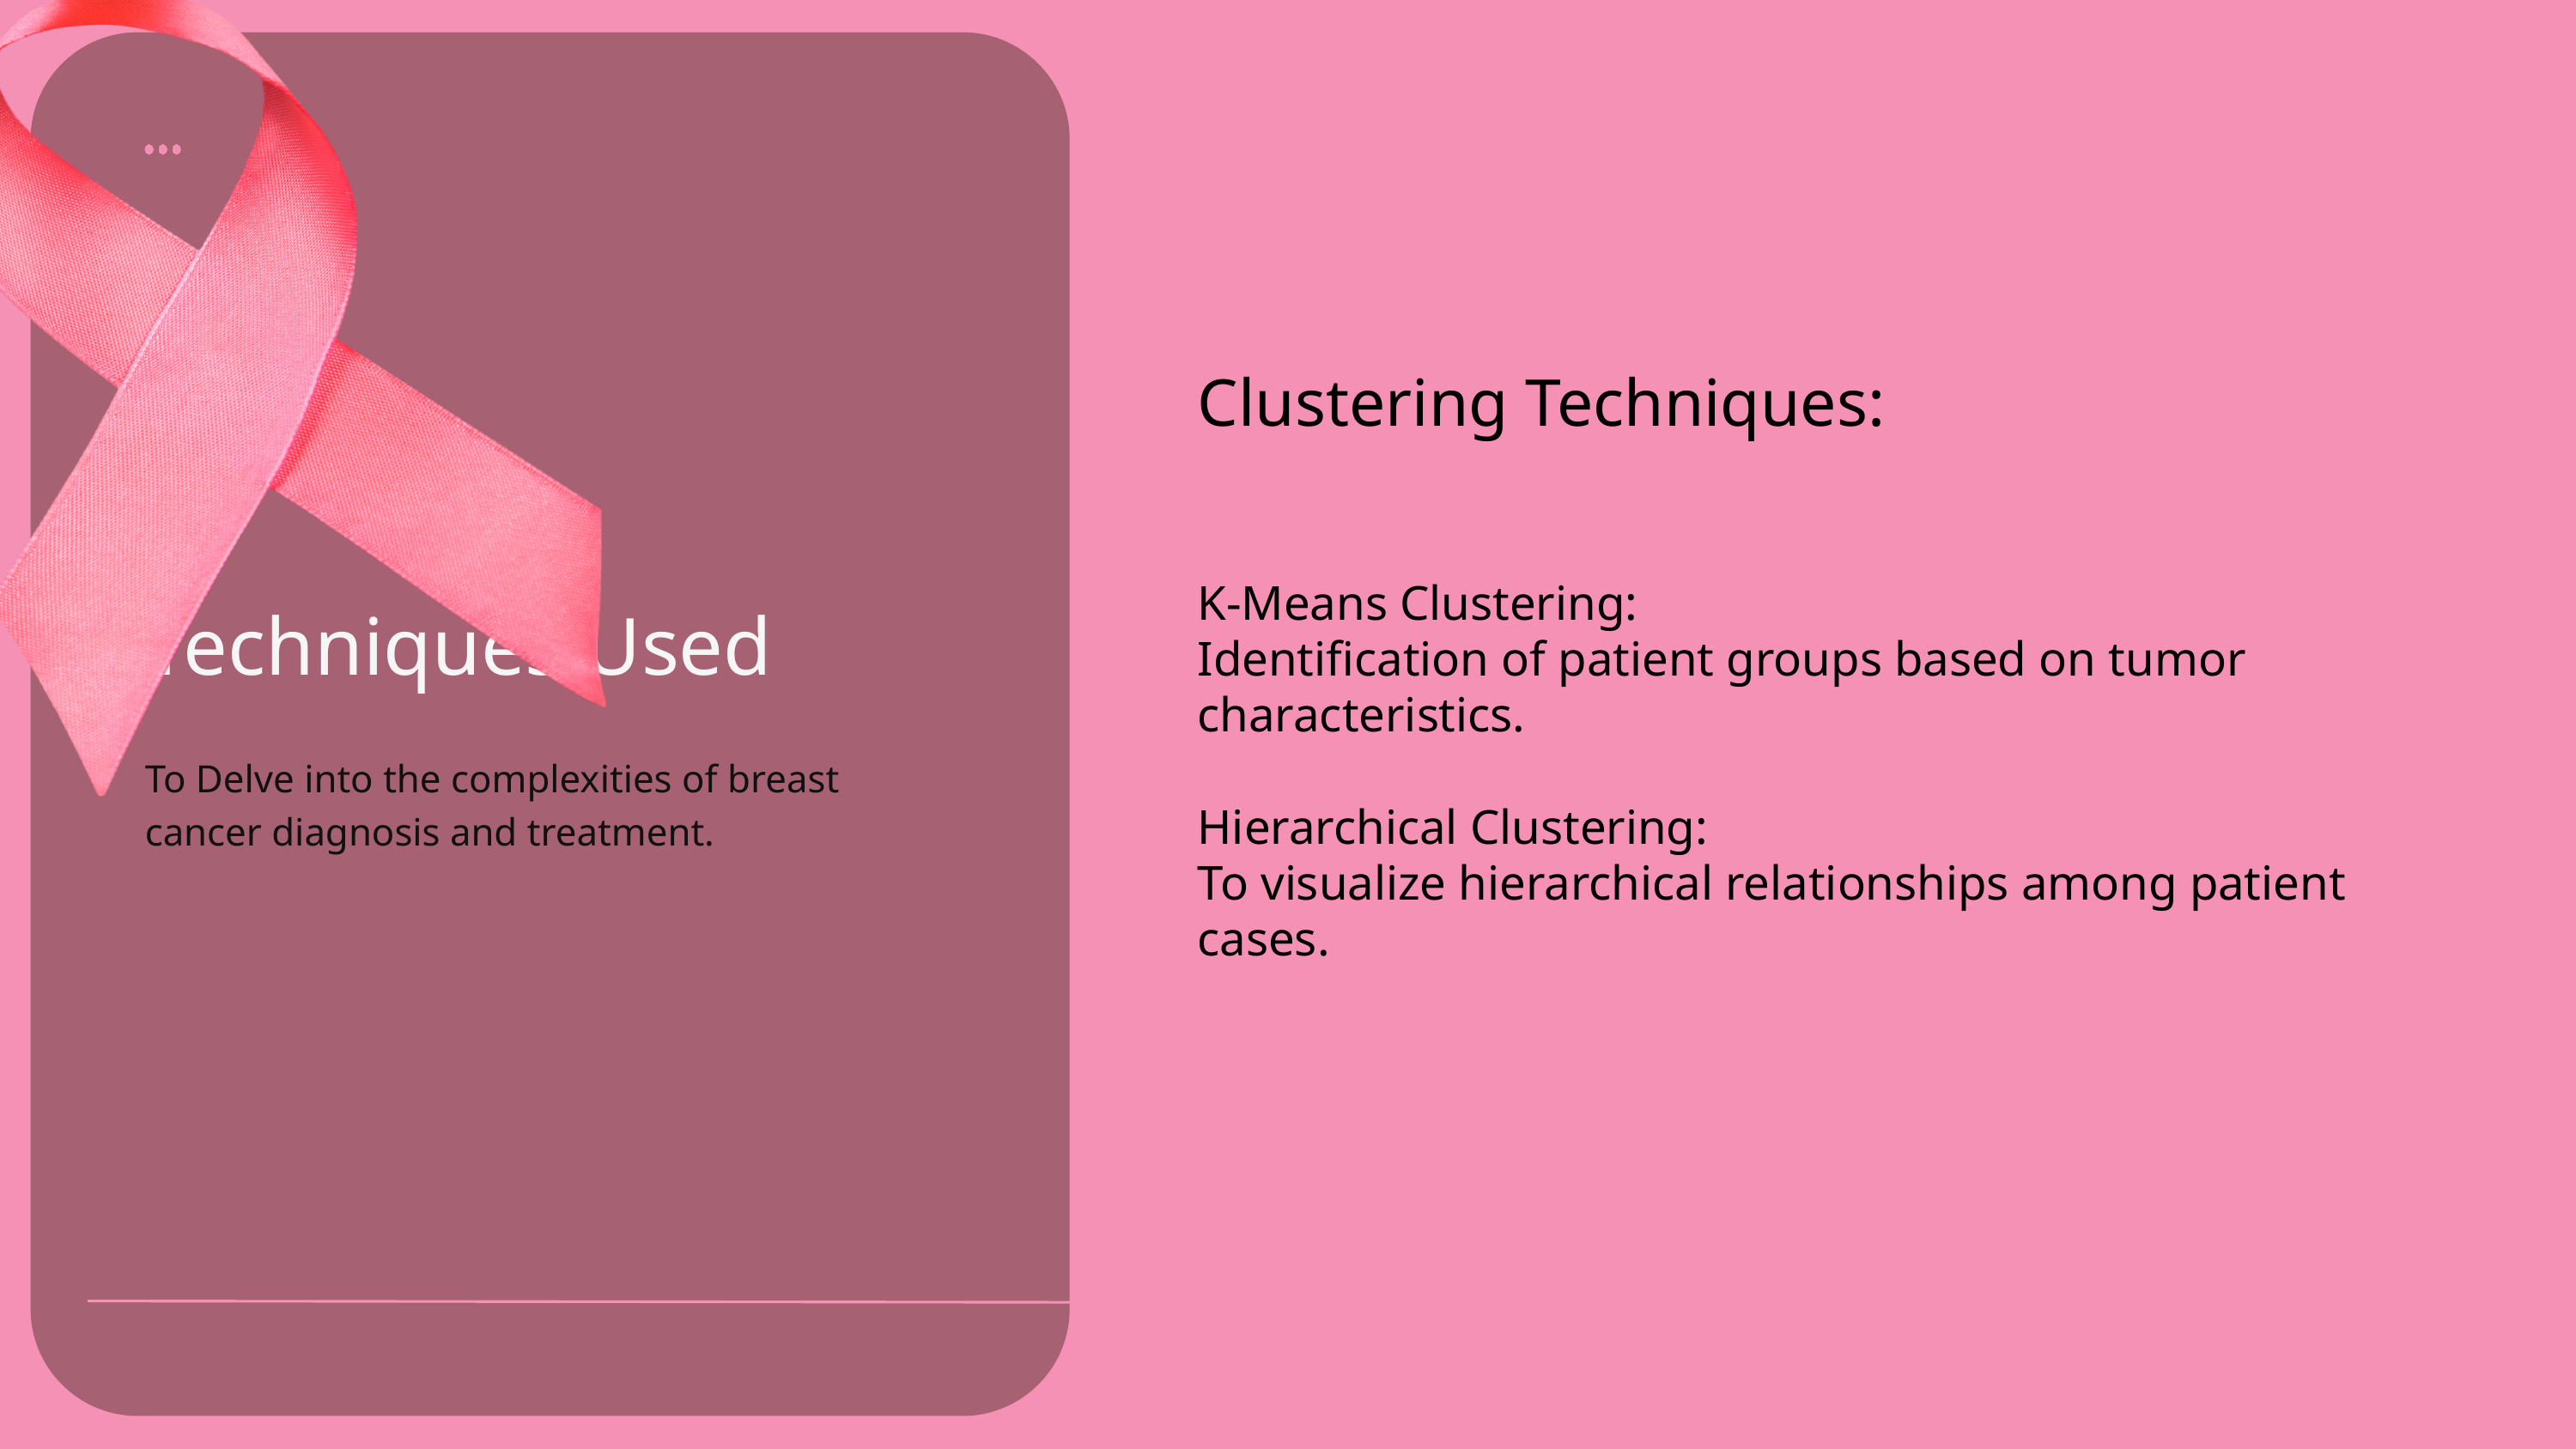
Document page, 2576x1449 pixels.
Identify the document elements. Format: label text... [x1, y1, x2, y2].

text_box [30, 805, 1070, 1416]
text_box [611, 32, 1070, 595]
text_box Clustering Techniques: K-Means Clustering: Identification of patient groups based on tumor characteristics. Hierarchical Clustering: To visualize hierarchical relationships among patient cases. [1197, 361, 2377, 1134]
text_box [0, 0, 608, 797]
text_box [144, 595, 1070, 851]
